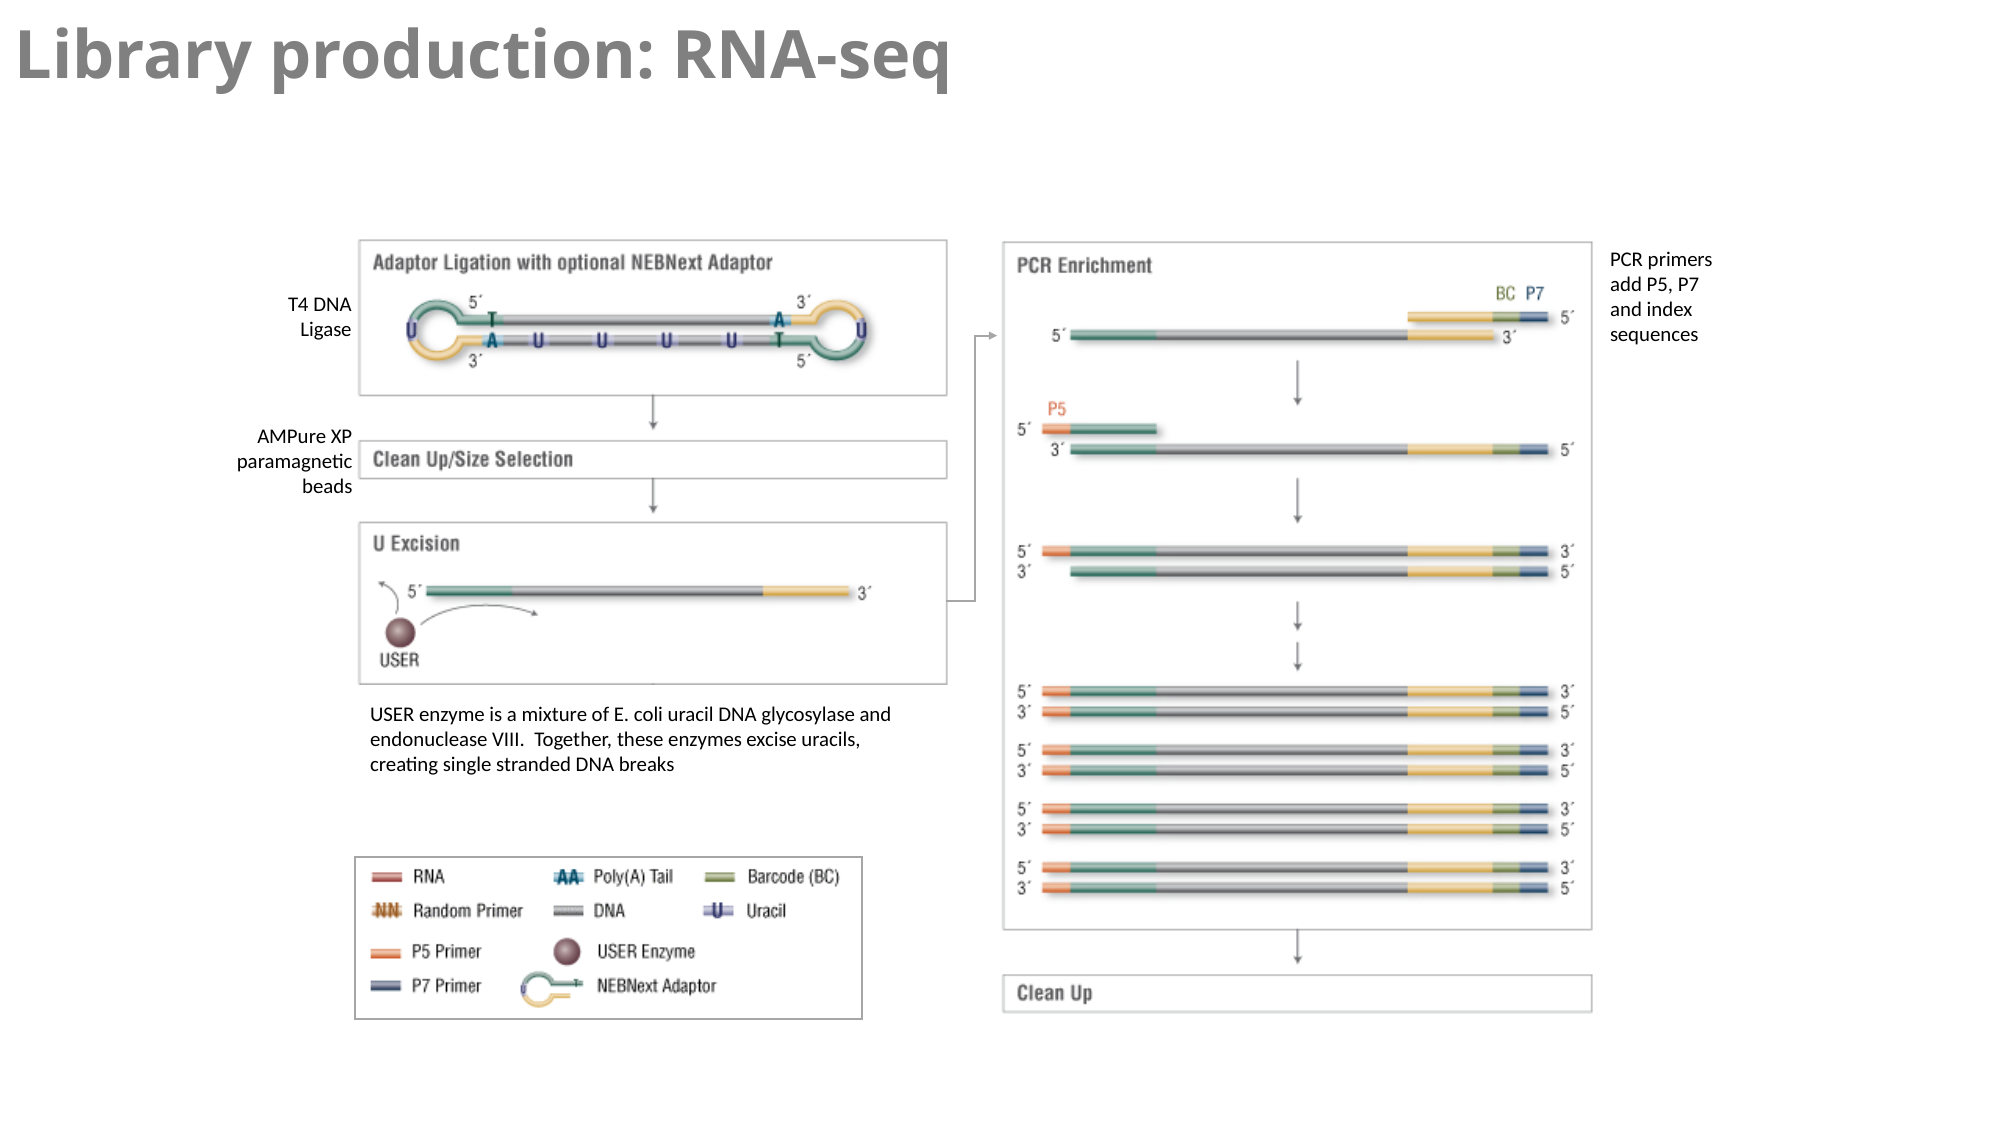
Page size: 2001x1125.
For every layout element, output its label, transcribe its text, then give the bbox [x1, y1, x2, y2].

text_box AMPure XP paramagnetic beads [217, 415, 355, 505]
picture [999, 237, 1596, 1020]
text_box T4 DNA Ligase [232, 282, 355, 348]
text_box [355, 856, 863, 1020]
text_box Library production: RNA-seq [0, 14, 1975, 221]
text_box USER enzyme is a mixture of E. coli uracil DNA glycosylase and endonuclease VIII. Together, these enzymes excise uracils, creating single stranded DNA breaks [355, 693, 947, 784]
picture [355, 235, 951, 685]
text_box [951, 331, 998, 602]
text_box PCR primers add P5, P7 and index sequences [1596, 237, 1733, 353]
